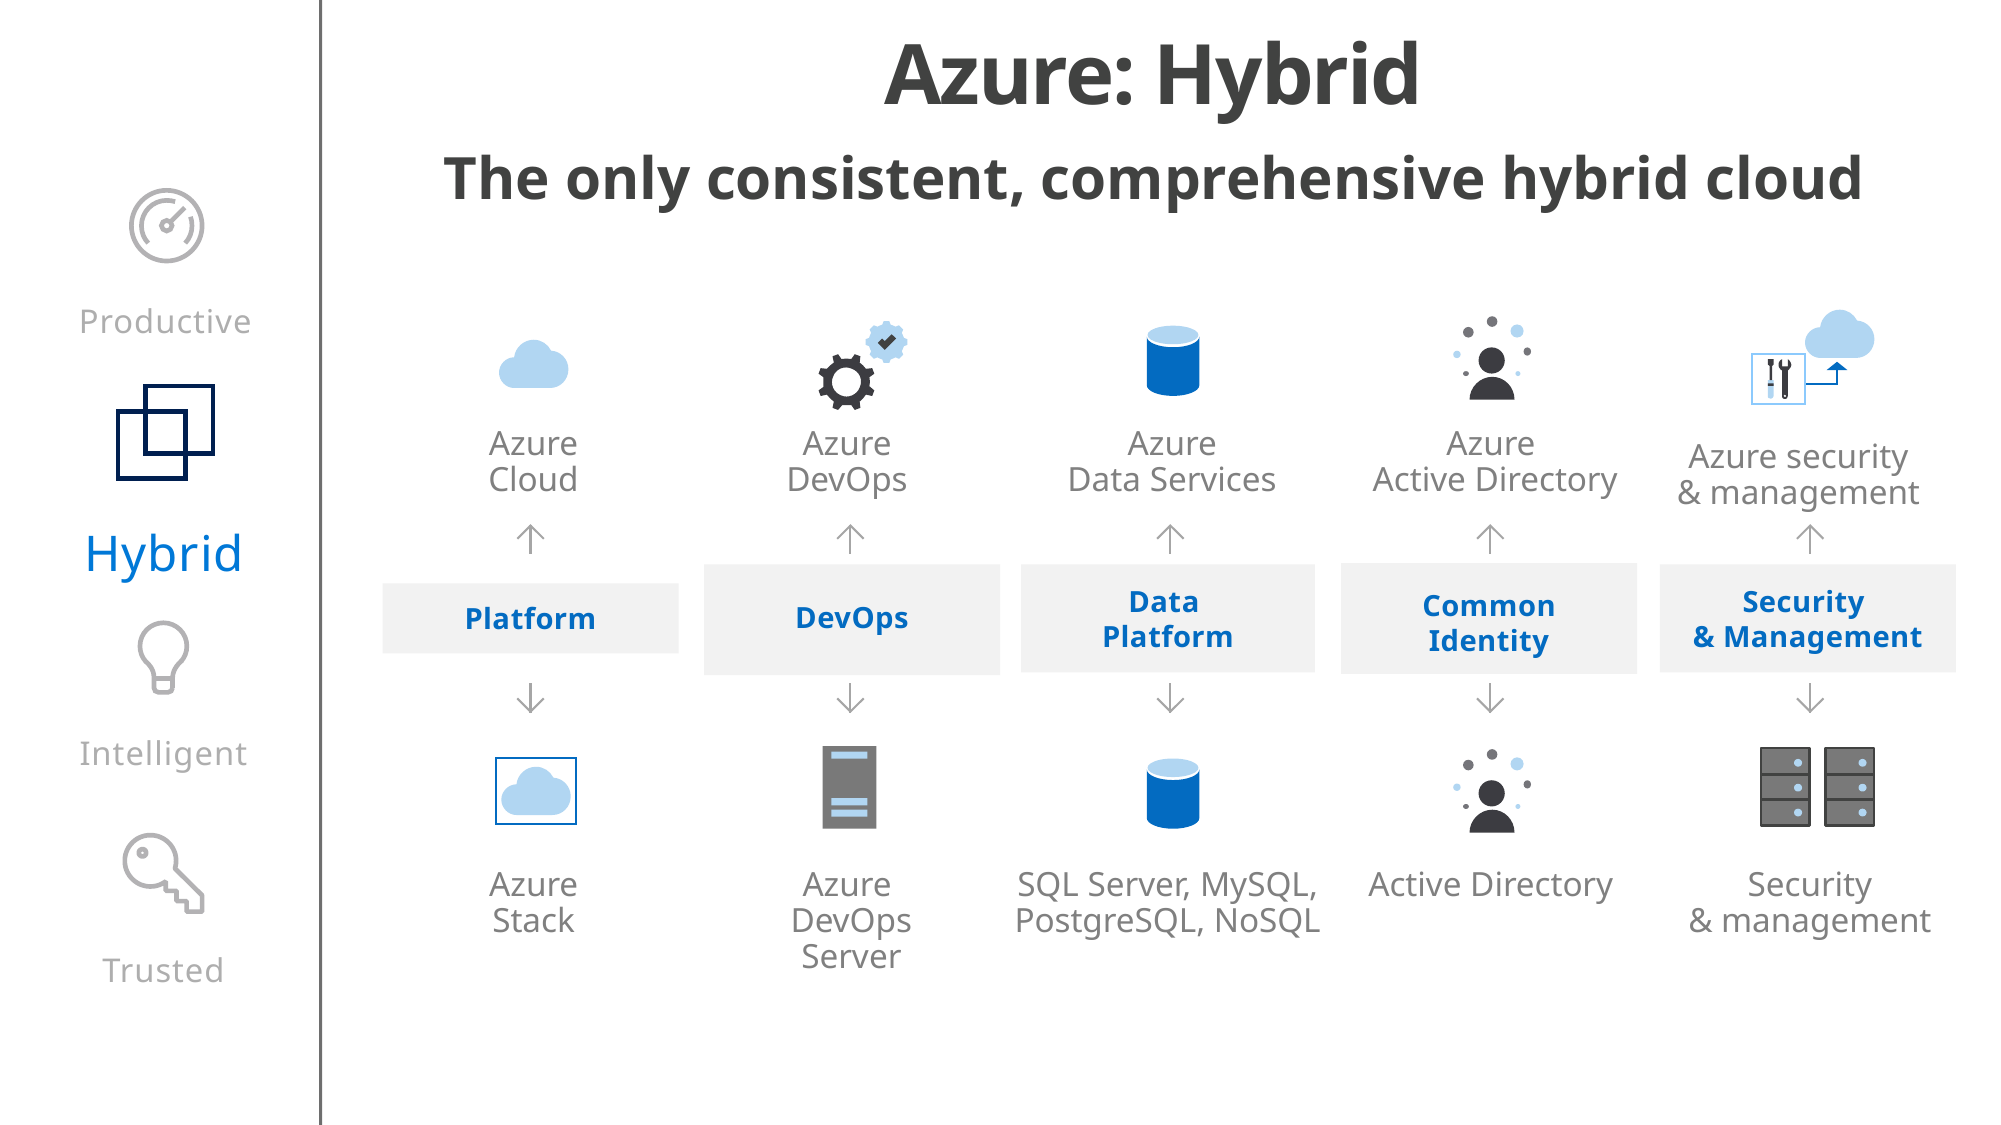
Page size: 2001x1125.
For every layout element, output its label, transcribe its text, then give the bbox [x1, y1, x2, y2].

text_box [1341, 563, 1638, 674]
text_box [1797, 684, 1823, 712]
text_box Azure Data Services [1032, 419, 1312, 506]
text_box Azure DevOps [744, 419, 959, 506]
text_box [1752, 309, 1875, 404]
text_box [499, 339, 569, 388]
text_box Common Identity [1407, 579, 1571, 665]
list The only consistent, comprehensive hybrid cloud [404, 134, 1904, 205]
text_box Azure DevOps Server [747, 860, 956, 991]
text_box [1453, 316, 1531, 400]
text_box [518, 684, 544, 712]
text_box Trusted [87, 942, 240, 997]
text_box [1760, 747, 1874, 826]
text_box [130, 189, 203, 262]
text_box Azure Stack [452, 860, 616, 932]
text_box [1477, 684, 1503, 712]
text_box [124, 835, 203, 912]
text_box [1157, 525, 1183, 553]
text_box [1477, 525, 1503, 553]
text_box SQL Server, MySQL, PostgreSQL, NoSQL [1062, 860, 1282, 932]
text_box Productive [64, 293, 267, 348]
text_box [1453, 749, 1531, 833]
text_box Security & management [1654, 860, 1966, 947]
text_box Hybrid [69, 514, 259, 589]
text_box Platform [382, 583, 679, 654]
text_box [1797, 525, 1823, 553]
text_box Security & Management [1659, 564, 1956, 673]
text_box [818, 321, 908, 410]
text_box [822, 746, 877, 829]
text_box [139, 622, 188, 693]
text_box [837, 684, 863, 712]
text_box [1146, 758, 1200, 829]
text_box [117, 385, 213, 479]
text_box Azure security & management [1642, 432, 1955, 519]
text_box Intelligent [64, 725, 263, 780]
text_box [518, 525, 544, 553]
text_box Azure Active Directory [1388, 419, 1603, 506]
text_box DevOps [780, 592, 924, 643]
text_box Azure Cloud [436, 419, 631, 506]
title Azure: Hybrid [404, 32, 1904, 124]
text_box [1146, 325, 1200, 396]
text_box [1157, 684, 1183, 712]
text_box Data Platform [1021, 564, 1315, 673]
text_box [704, 564, 1001, 676]
text_box [837, 525, 863, 553]
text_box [495, 757, 577, 825]
text_box Active Directory [1373, 860, 1609, 932]
